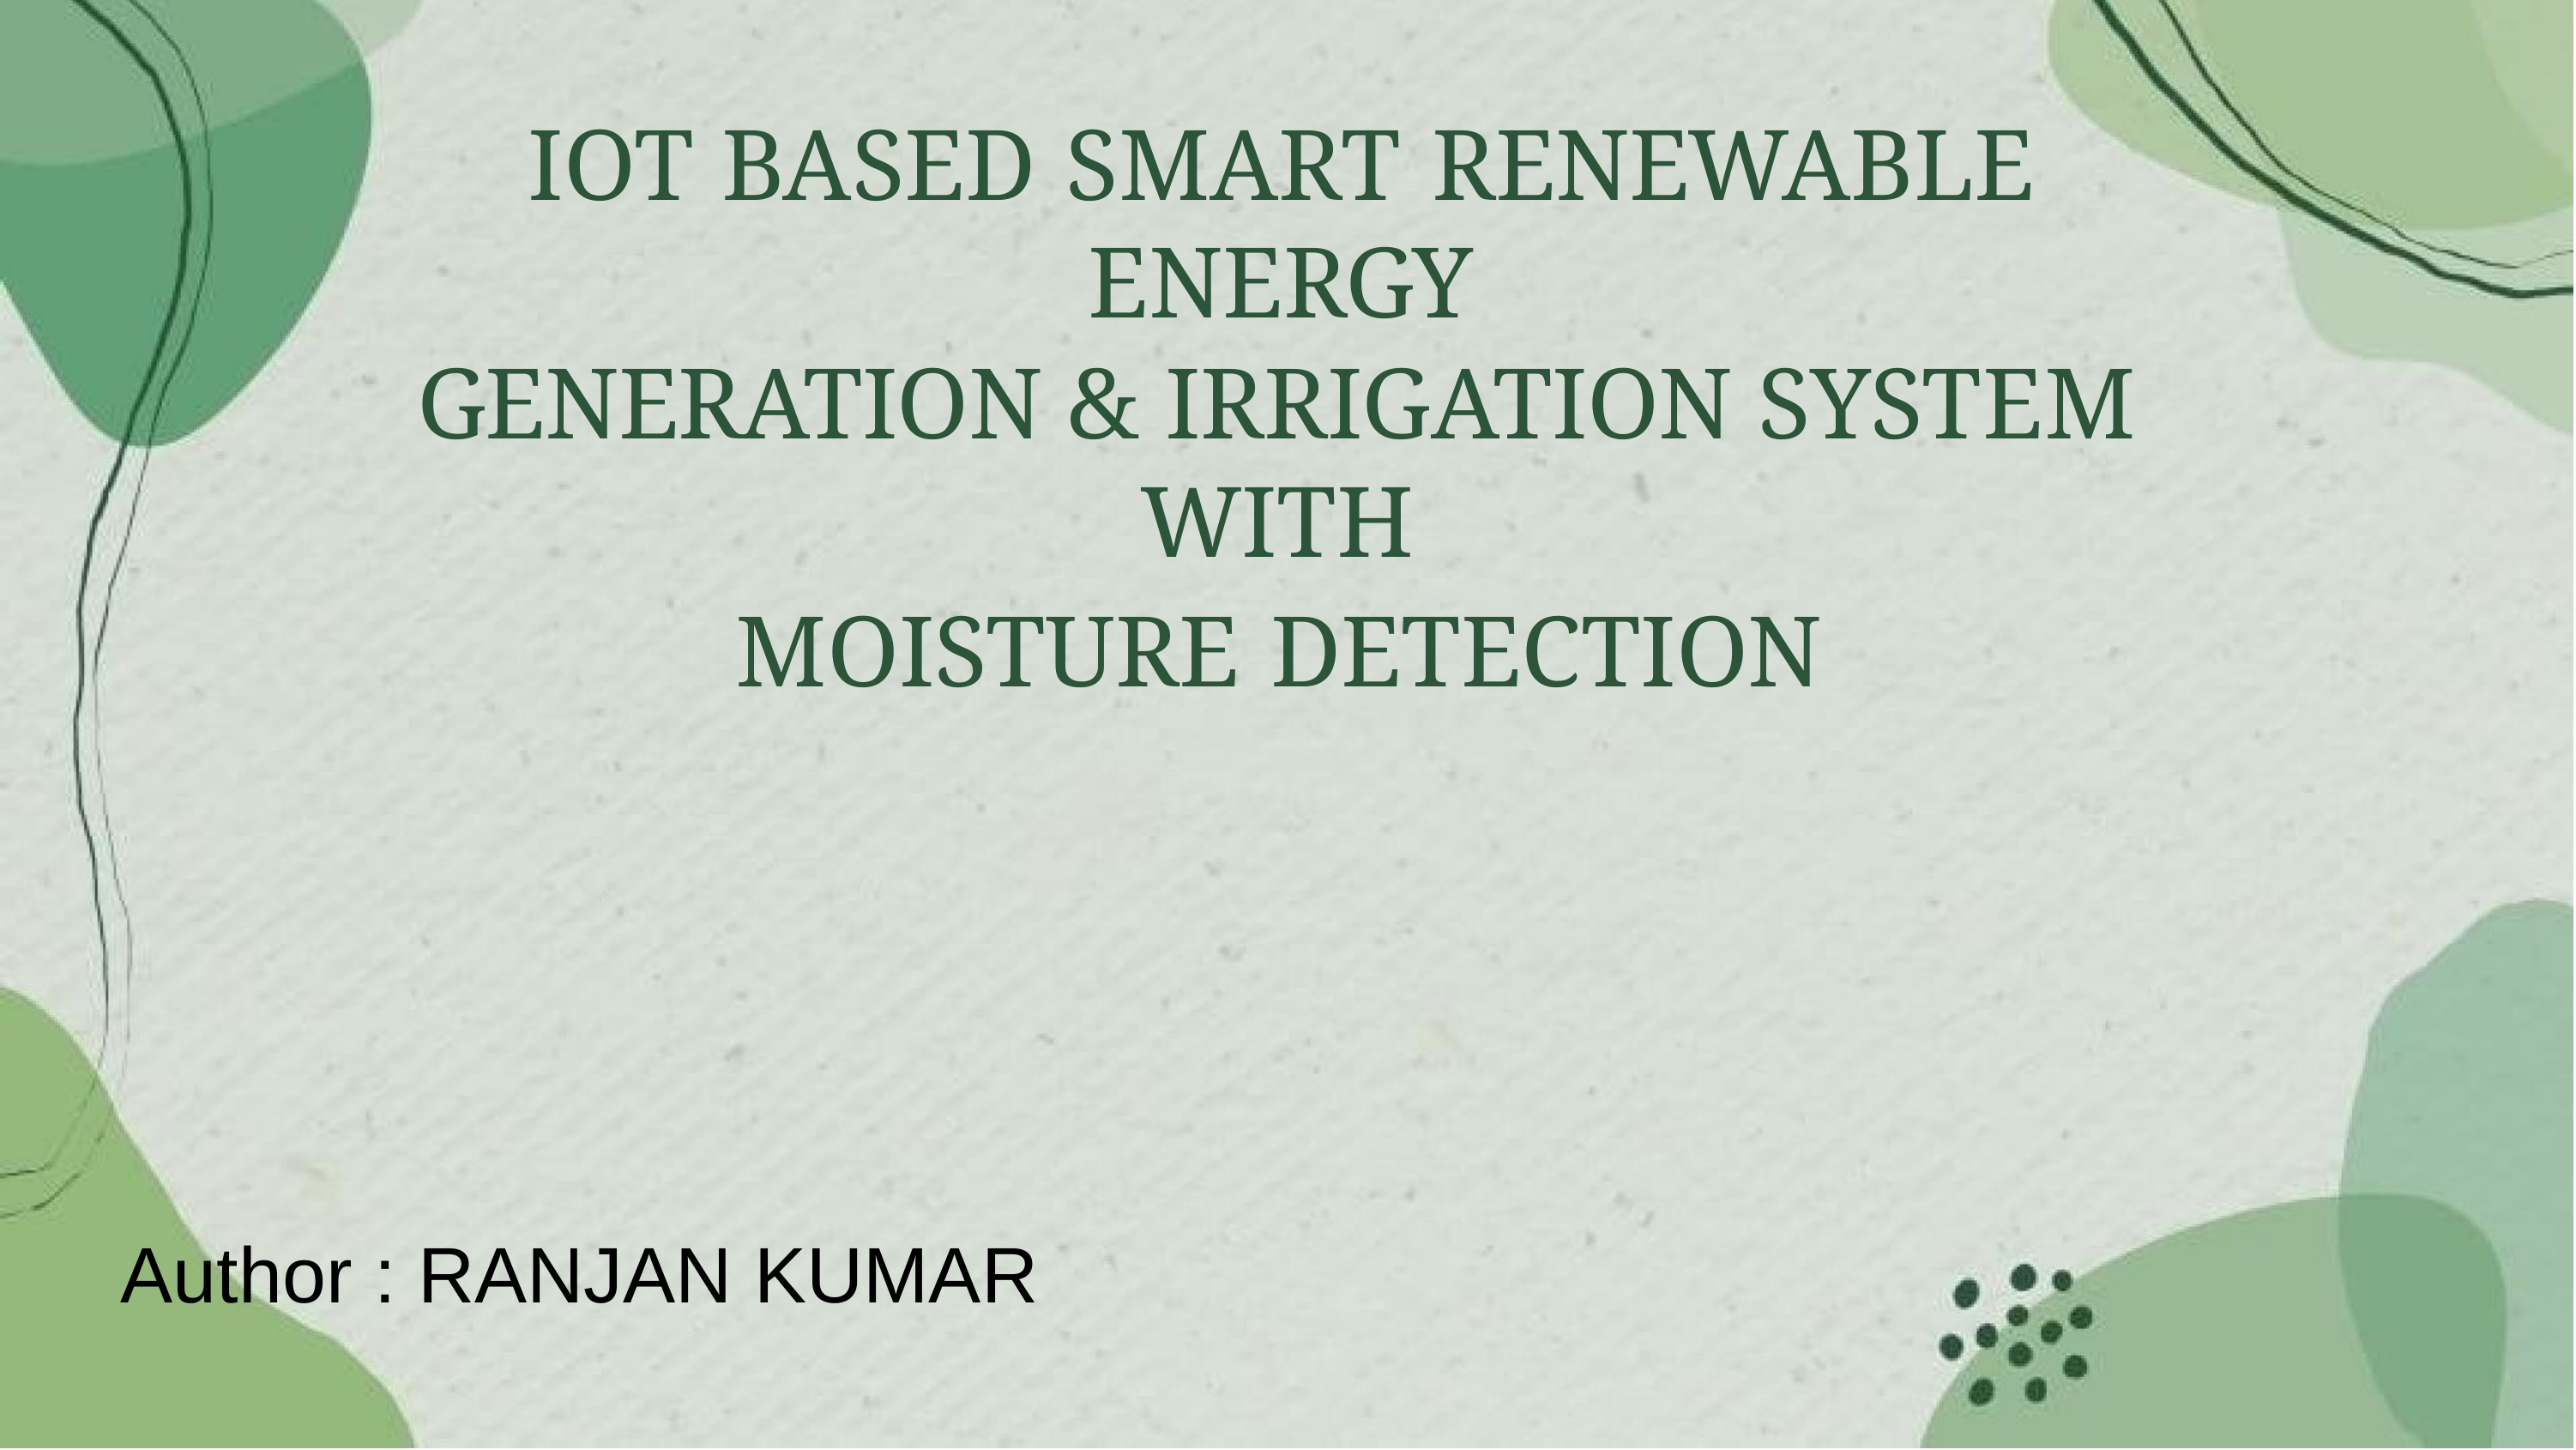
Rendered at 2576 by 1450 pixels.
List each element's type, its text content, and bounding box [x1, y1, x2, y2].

picture [0, 0, 2573, 1448]
text_box IOT BASED SMART RENEWABLE ENERGY GENERATION & IRRIGATION SYSTEM WITH MOISTURE DETECTION [396, 102, 2157, 706]
text_box Author : RANJAN KUMAR [108, 1217, 1929, 1326]
